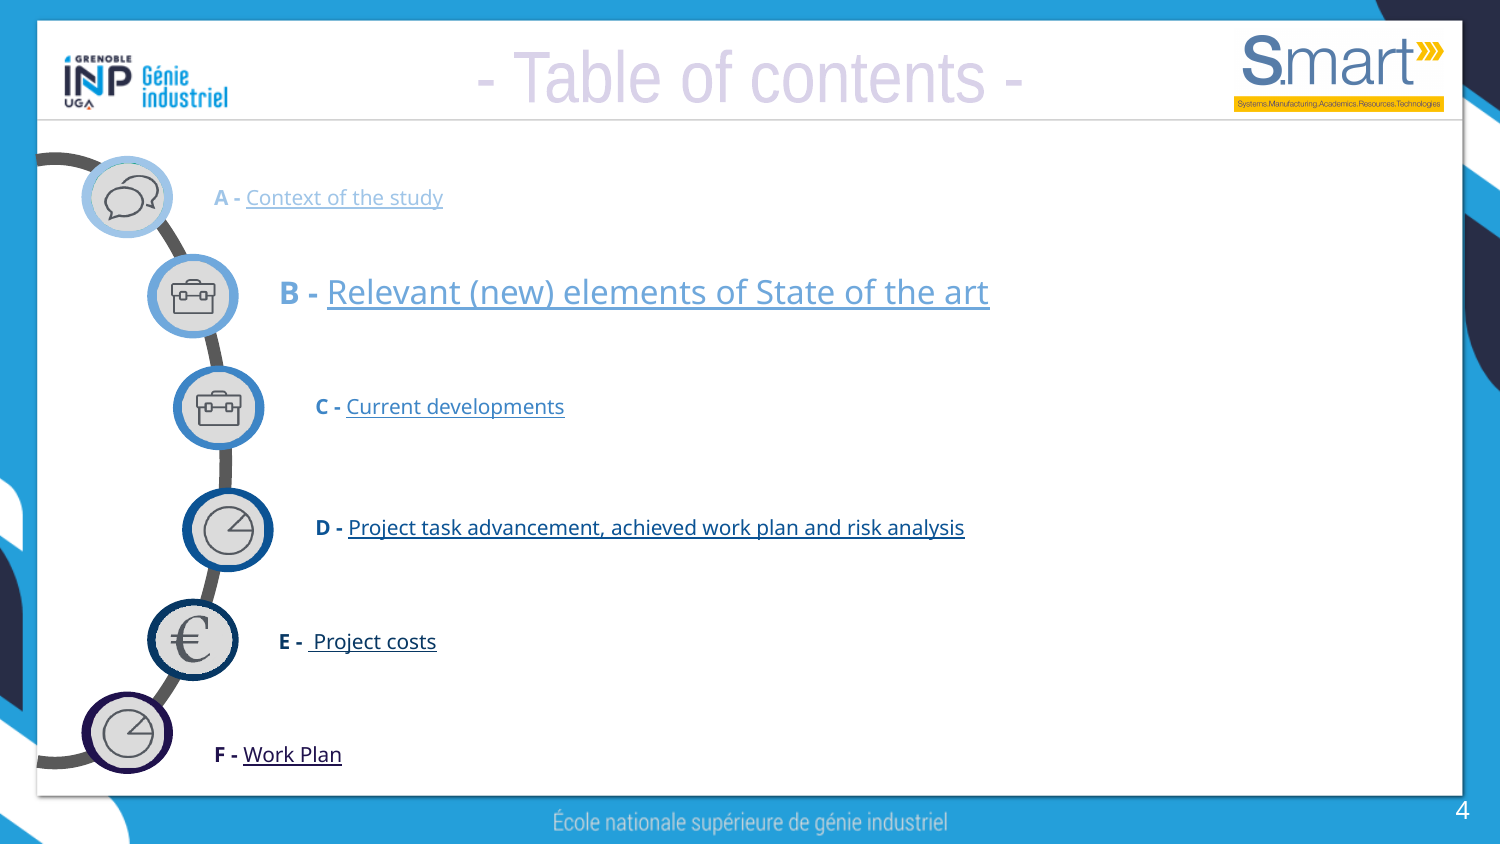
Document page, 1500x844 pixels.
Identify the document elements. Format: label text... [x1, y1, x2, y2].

text_box [207, 488, 249, 493]
text_box [82, 180, 86, 214]
text_box E - Project costs [263, 614, 1118, 671]
text_box [182, 514, 186, 545]
text_box [147, 281, 151, 312]
text_box [259, 389, 264, 427]
text_box [168, 715, 173, 750]
text_box [268, 511, 273, 549]
text_box F - Work Plan [199, 712, 513, 786]
text_box [173, 392, 177, 424]
text_box [108, 692, 146, 696]
text_box A - Context of the study [199, 170, 1412, 227]
picture [0, 0, 1500, 844]
text_box [168, 180, 173, 214]
text_box [82, 716, 86, 749]
text_box D - Project task advancement, achieved work plan and risk analysis [300, 500, 1412, 558]
text_box B - Relevant (new) elements of State of the art [263, 256, 1375, 332]
text_box [173, 254, 213, 259]
text_box [36, 158, 226, 764]
text_box [107, 156, 148, 161]
slide_number ‹#› [1394, 779, 1485, 844]
text_box [198, 366, 240, 371]
text_box C - Current developments [300, 380, 1220, 437]
text_box [234, 279, 238, 313]
